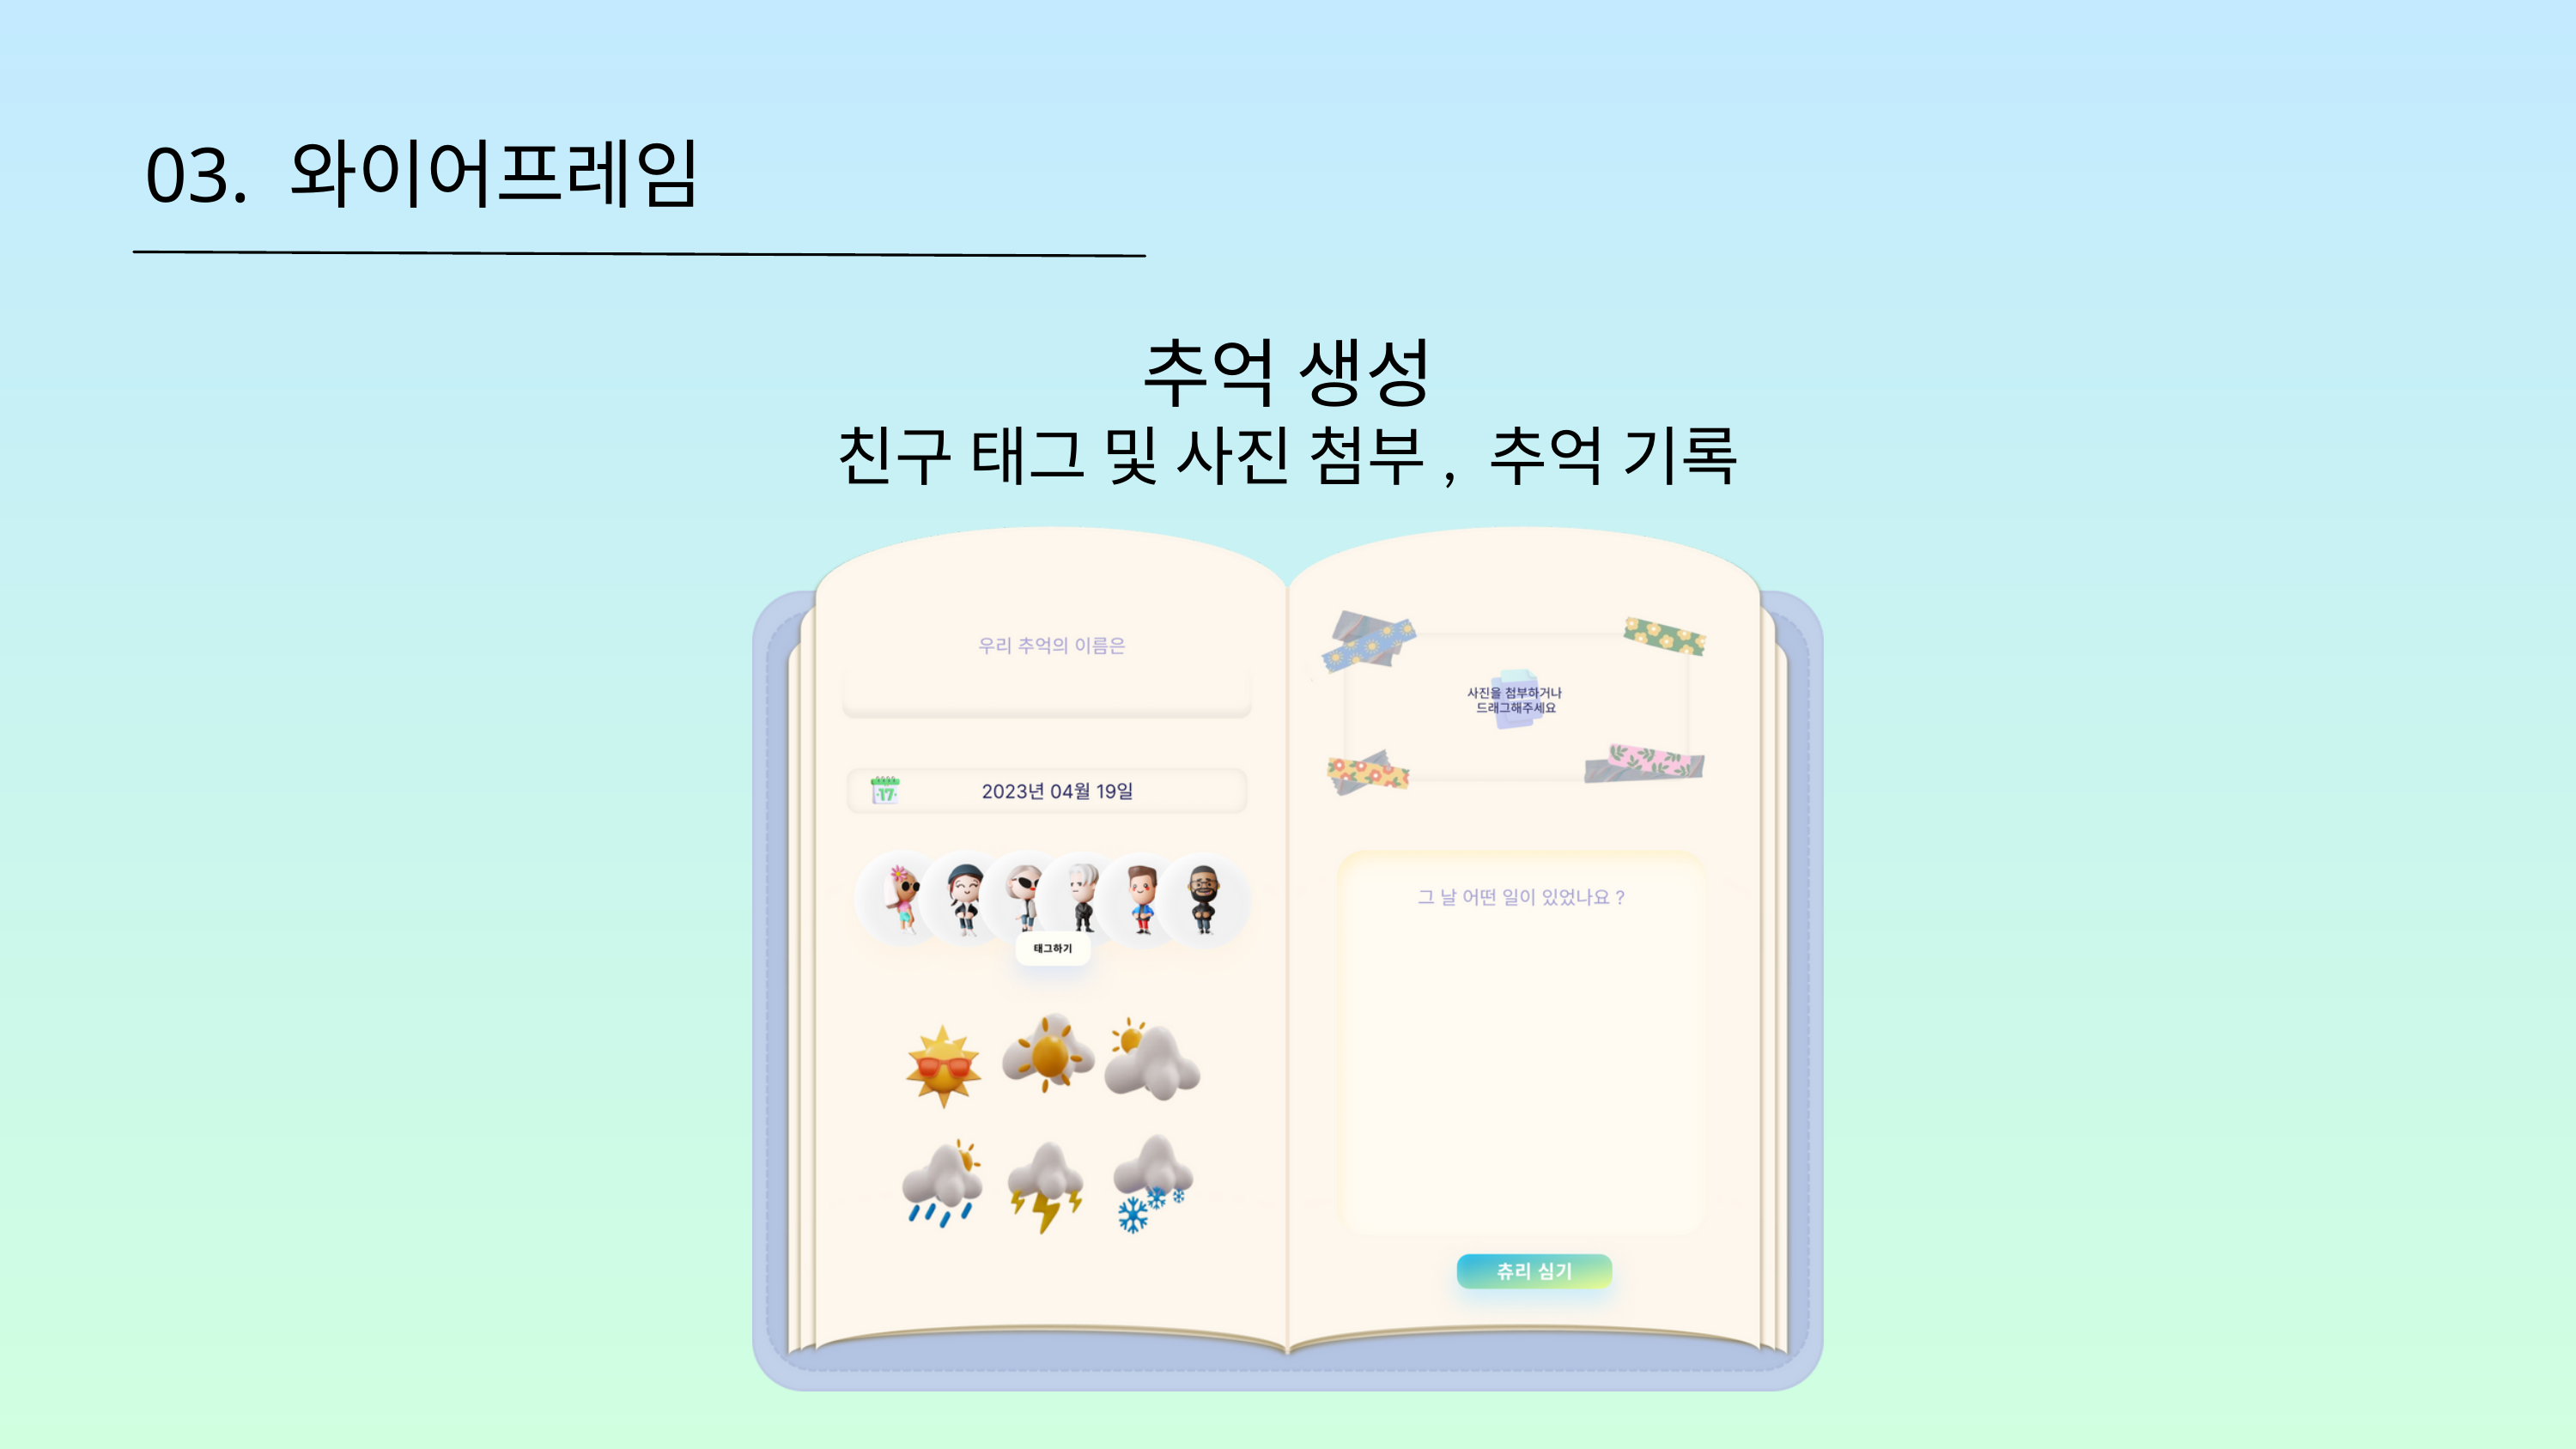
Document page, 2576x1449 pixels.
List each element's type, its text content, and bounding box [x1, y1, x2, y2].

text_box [144, 301, 2432, 1391]
text_box 03. 와이어프레임 [144, 82, 1145, 217]
